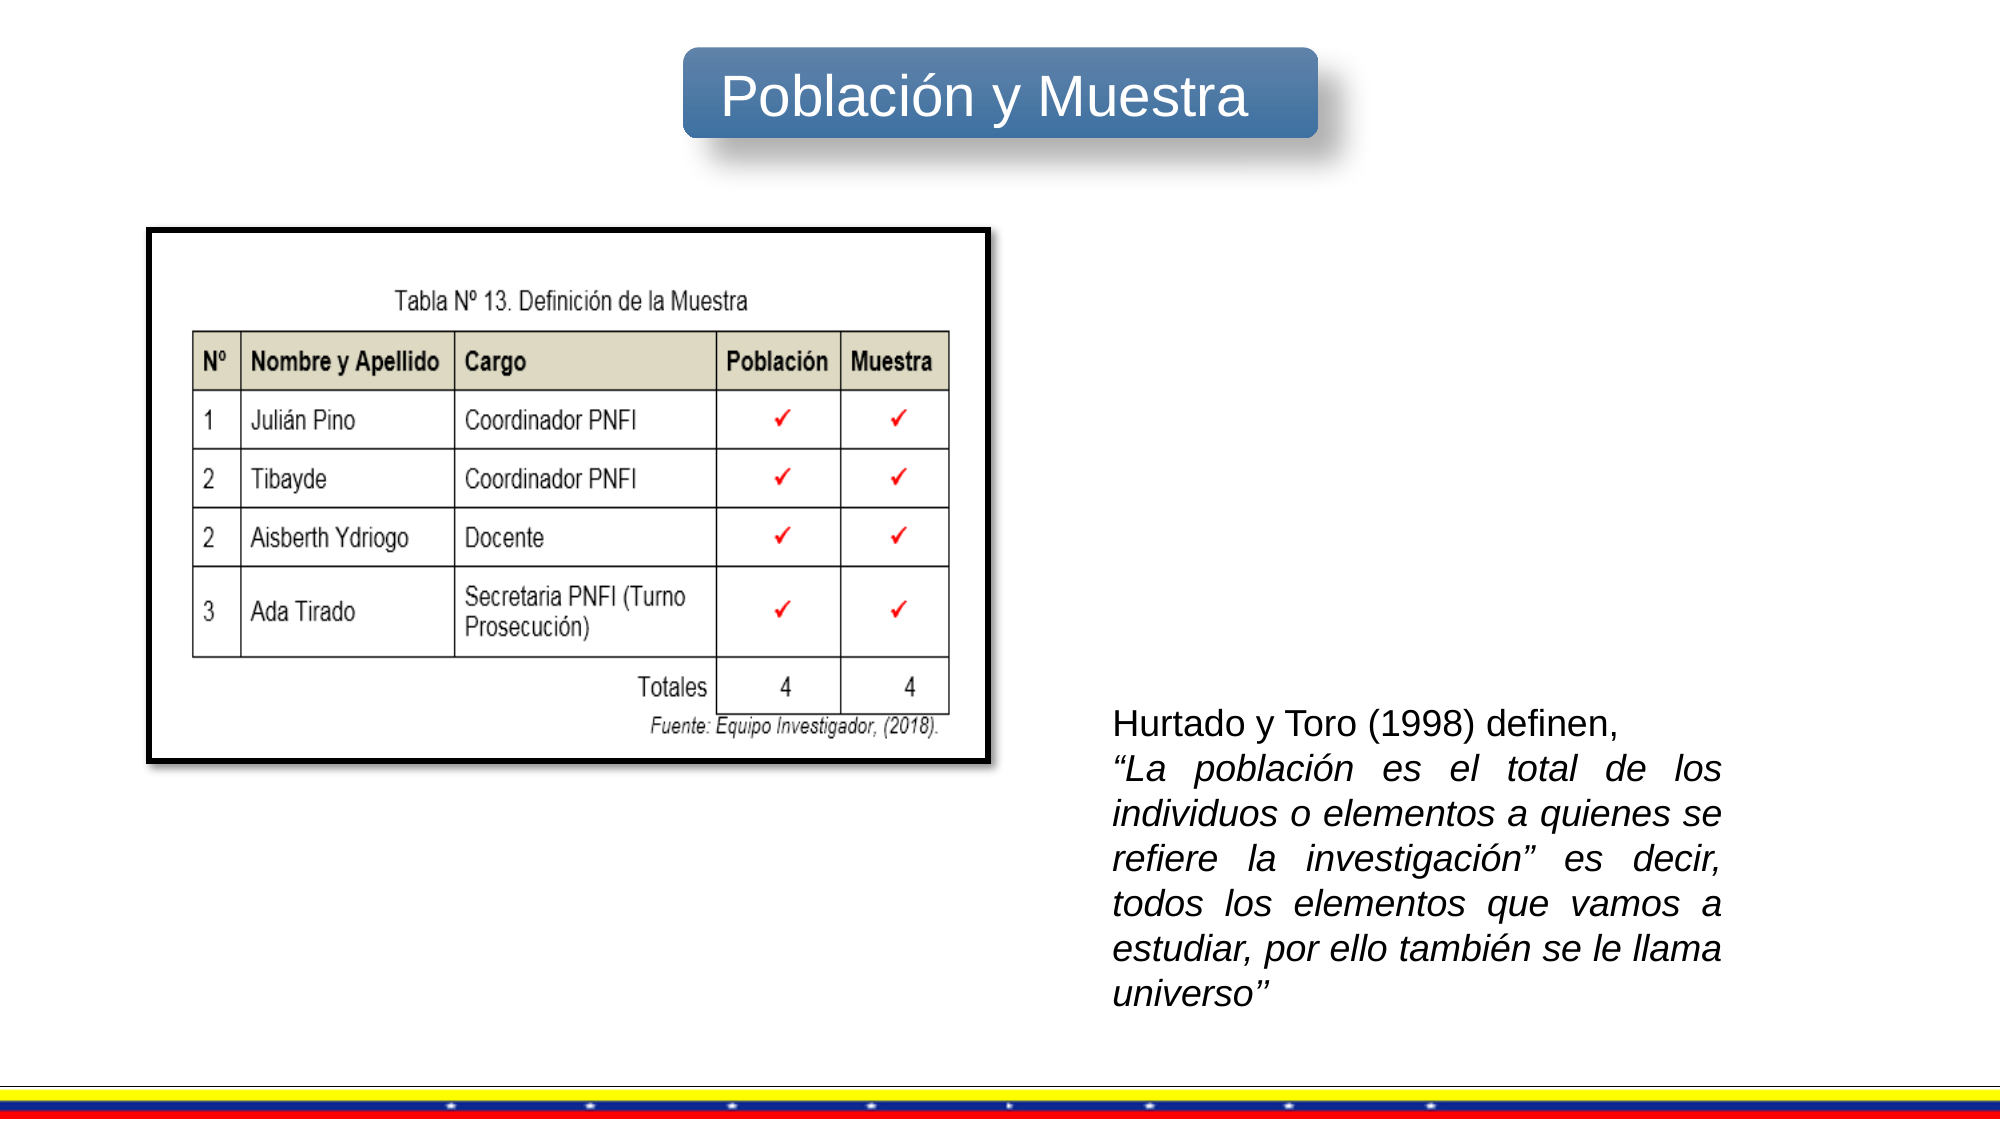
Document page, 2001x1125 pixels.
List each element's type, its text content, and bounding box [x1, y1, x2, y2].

text_box Hurtado y Toro (1998) definen, “La población es el total de los individuos o elementos a quienes se refiere la investigación” es decir, todos los elementos que vamos a estudiar, por ello también se le llama universo’’ [1097, 691, 1738, 1021]
picture [151, 232, 985, 758]
text_box Población y Muestra [683, 47, 1319, 139]
picture [0, 1087, 2000, 1125]
